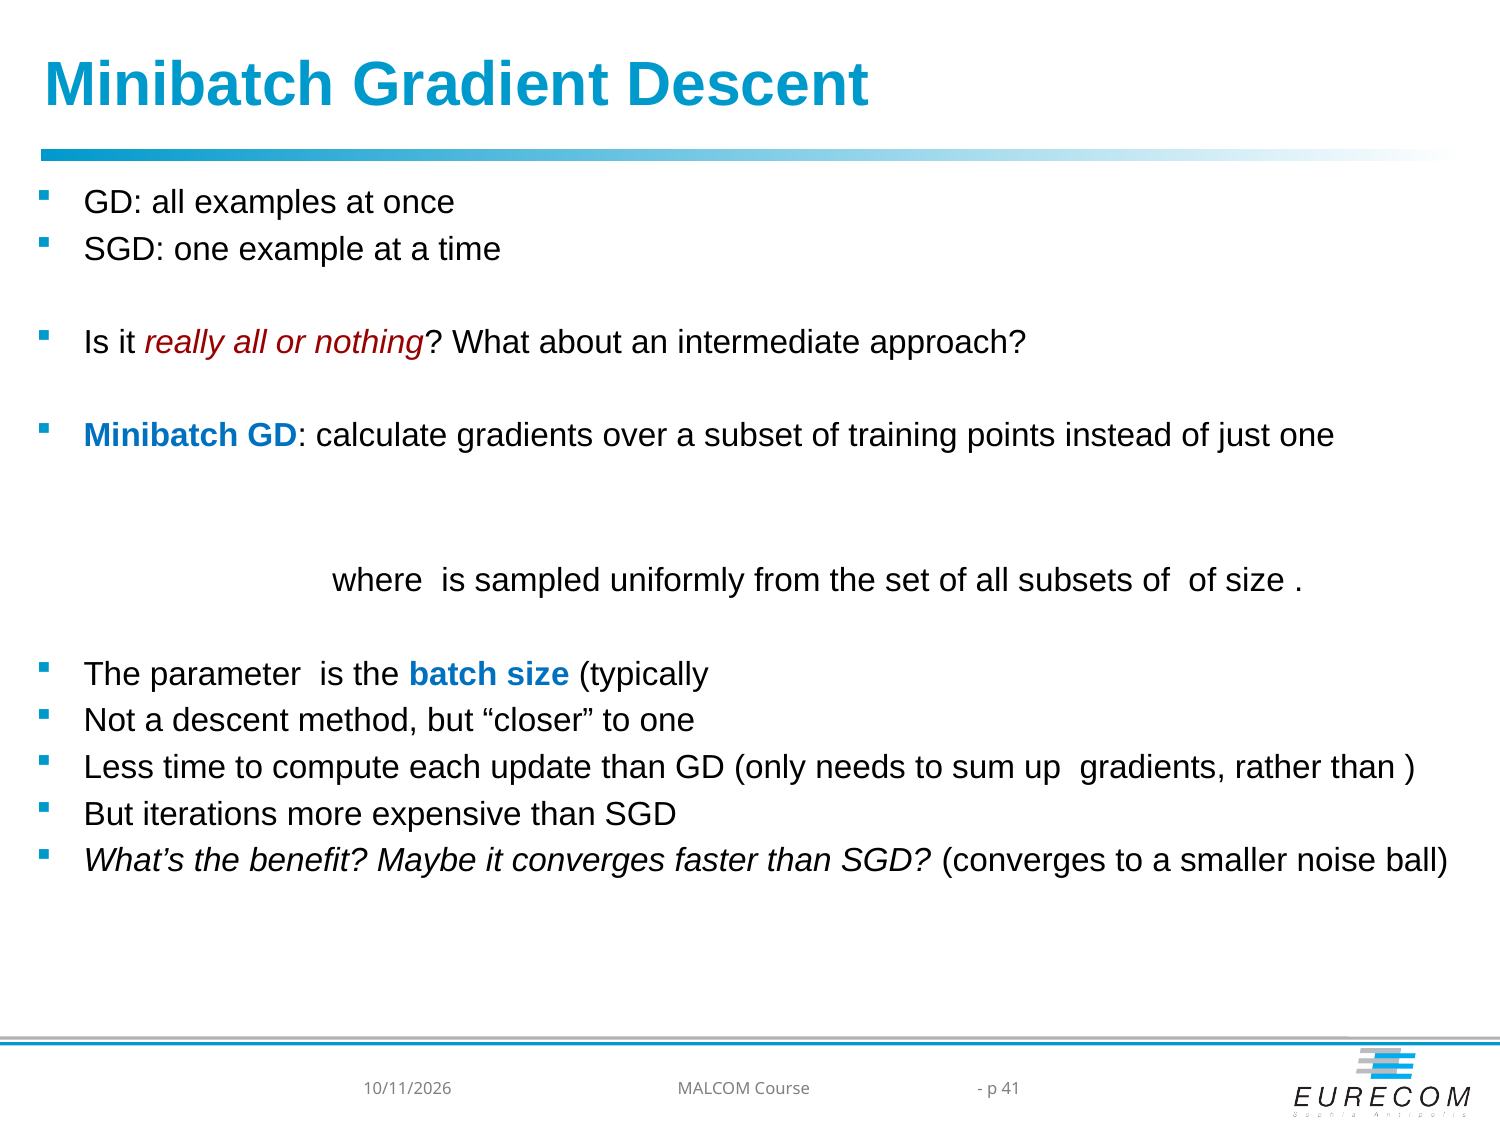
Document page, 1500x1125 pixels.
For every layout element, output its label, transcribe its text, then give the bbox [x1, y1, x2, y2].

picture [1293, 1048, 1477, 1118]
footer MALCOM Course [537, 1070, 951, 1103]
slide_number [348, 1070, 526, 1103]
text_box Minibatch Gradient Descent [29, 35, 1436, 142]
slide_number - p 41 [962, 1070, 1081, 1103]
